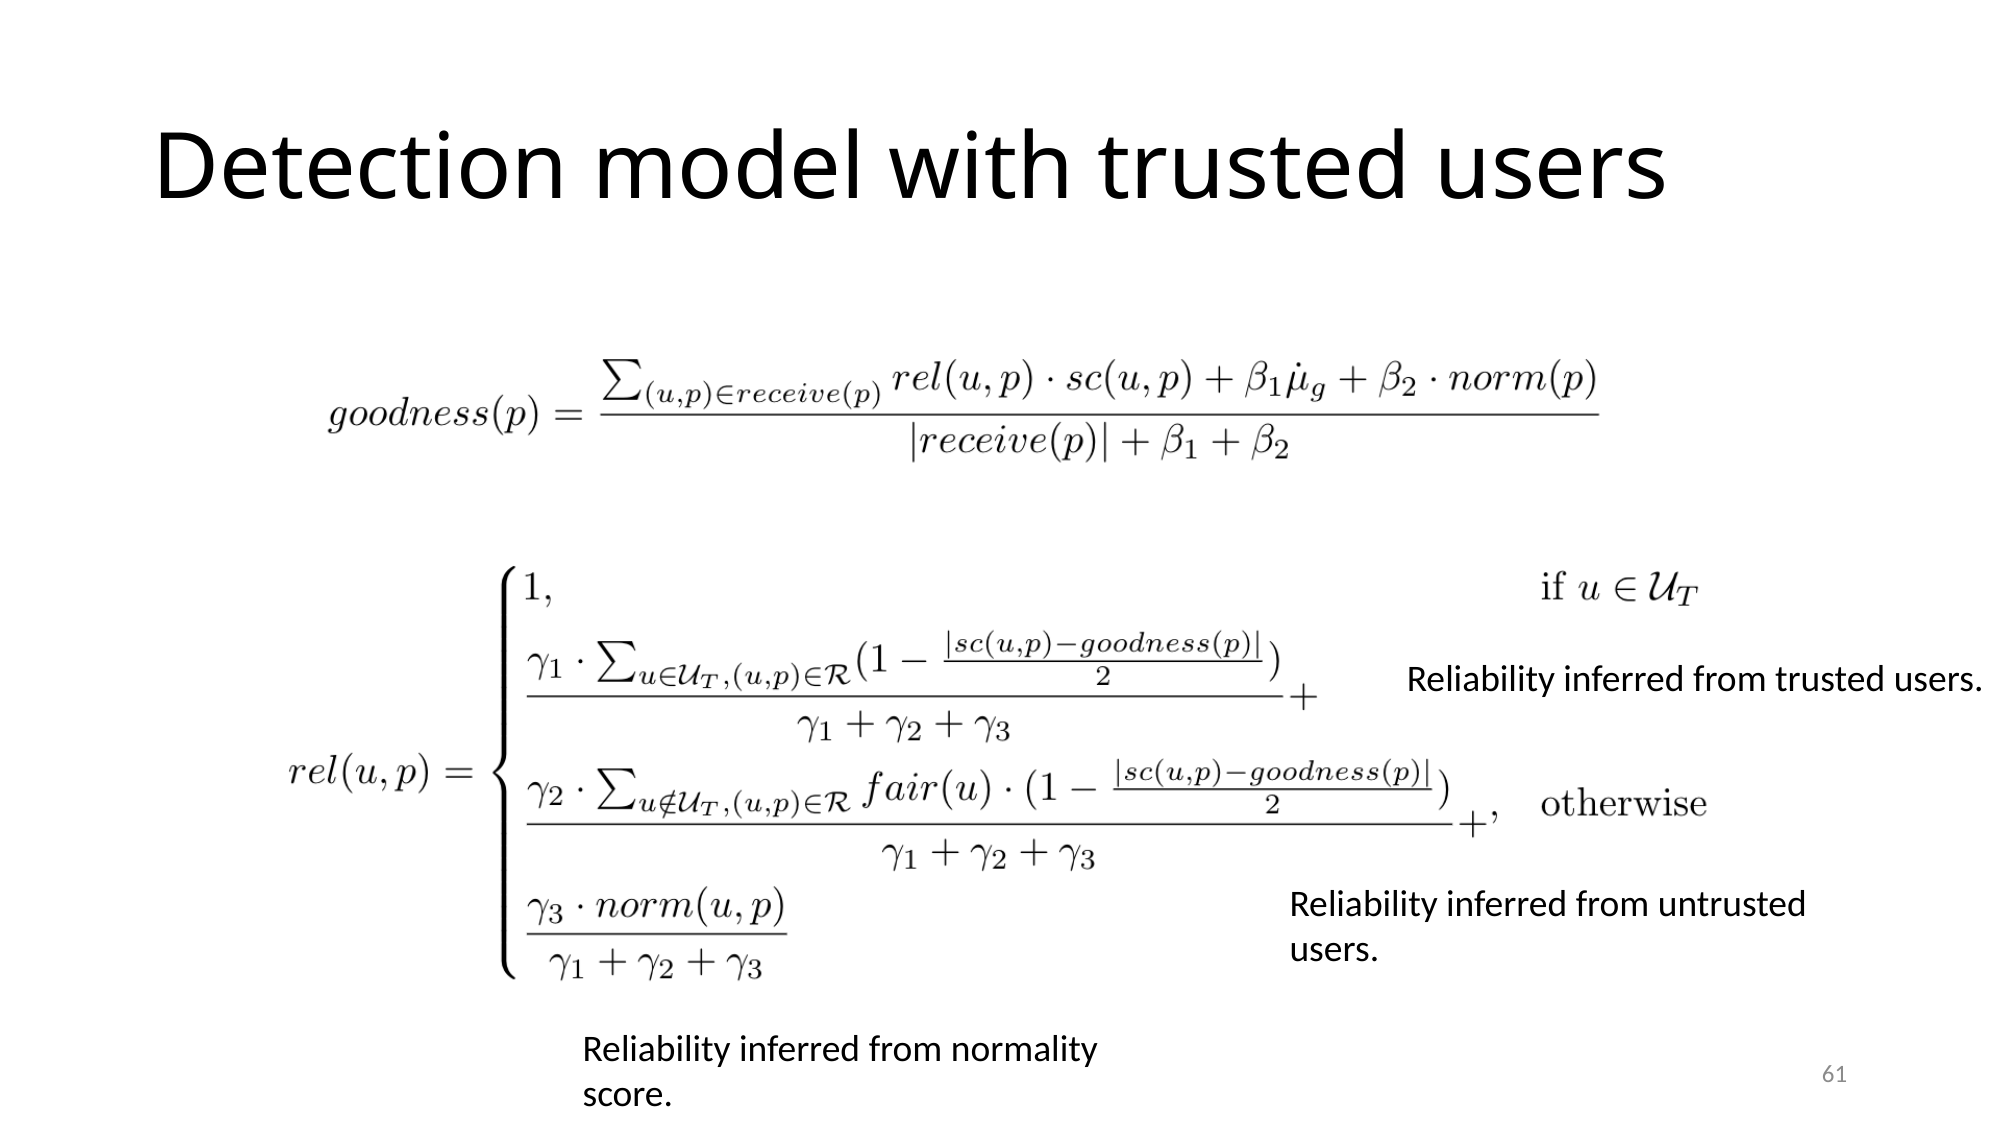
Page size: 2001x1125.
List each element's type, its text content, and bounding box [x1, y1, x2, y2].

text_box Reliability inferred from trusted users. [1768, 646, 2000, 707]
text_box Reliability inferred from normality score. [567, 1019, 1178, 1122]
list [285, 330, 1638, 495]
text_box Reliability inferred from untrusted users. [1768, 871, 1885, 977]
slide_number 61 [1412, 1042, 1863, 1103]
title Detection model with trusted users [137, 59, 1863, 278]
picture [232, 518, 1768, 1019]
